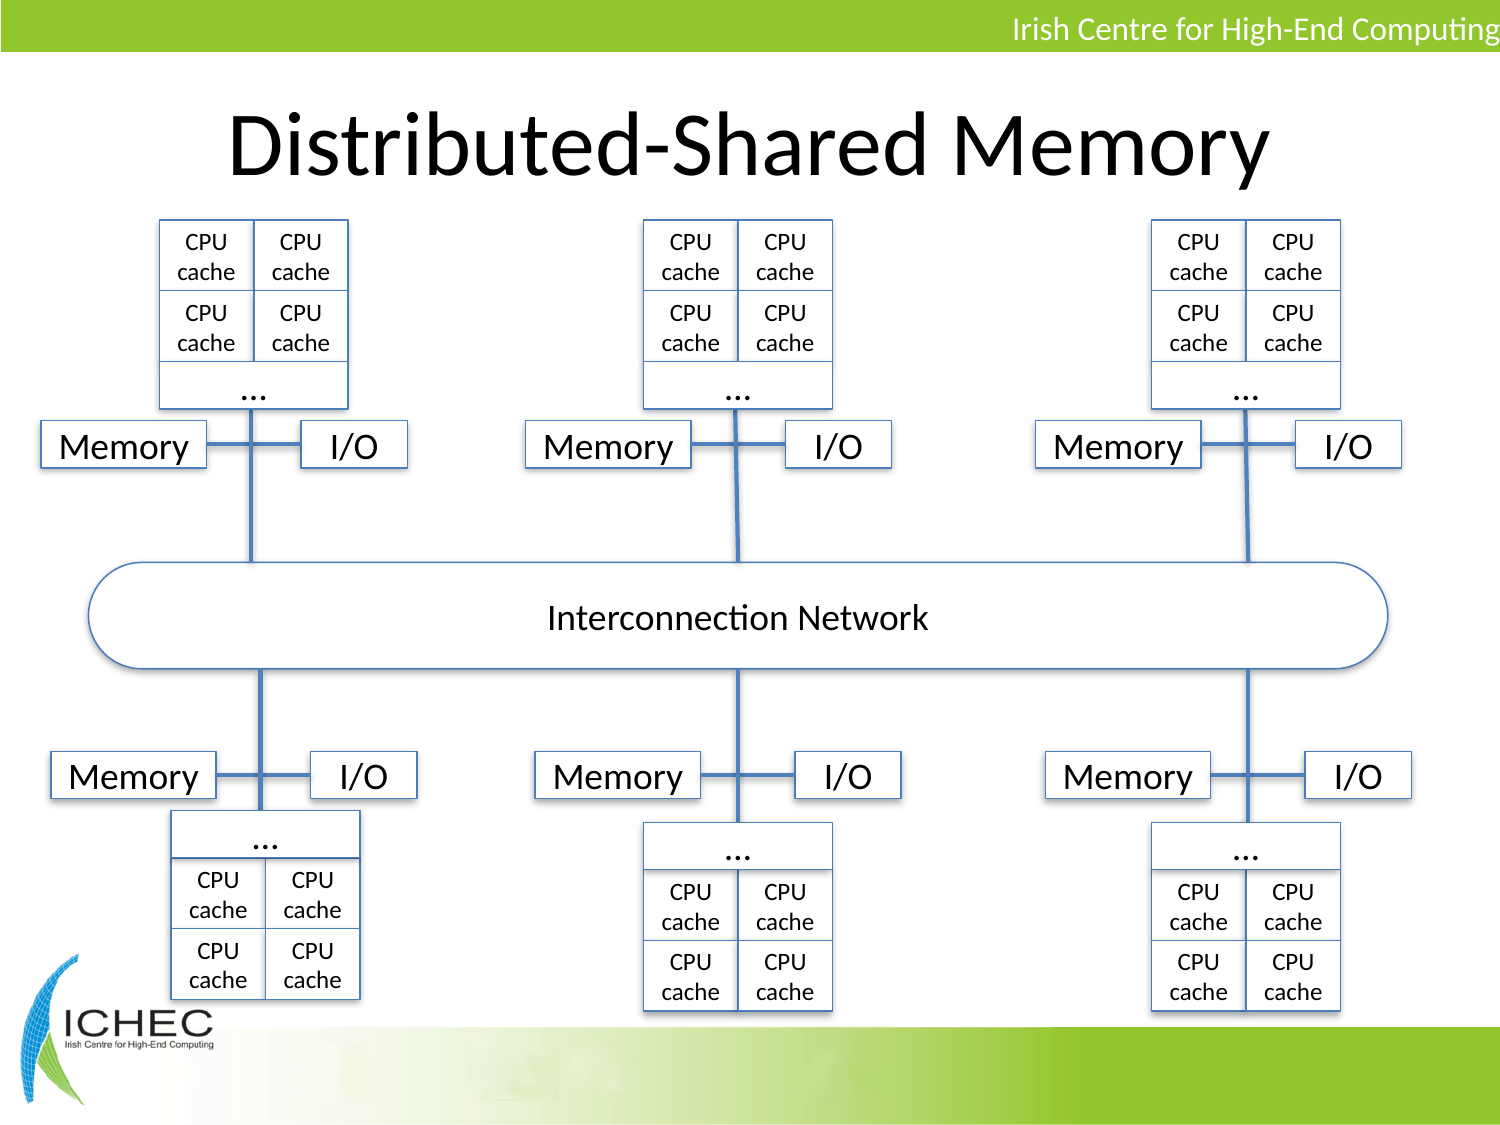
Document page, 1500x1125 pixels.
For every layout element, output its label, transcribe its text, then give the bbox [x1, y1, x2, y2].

picture [0, 0, 1500, 1125]
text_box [41, 219, 1412, 1012]
title Distributed-Shared Memory [75, 45, 1425, 233]
